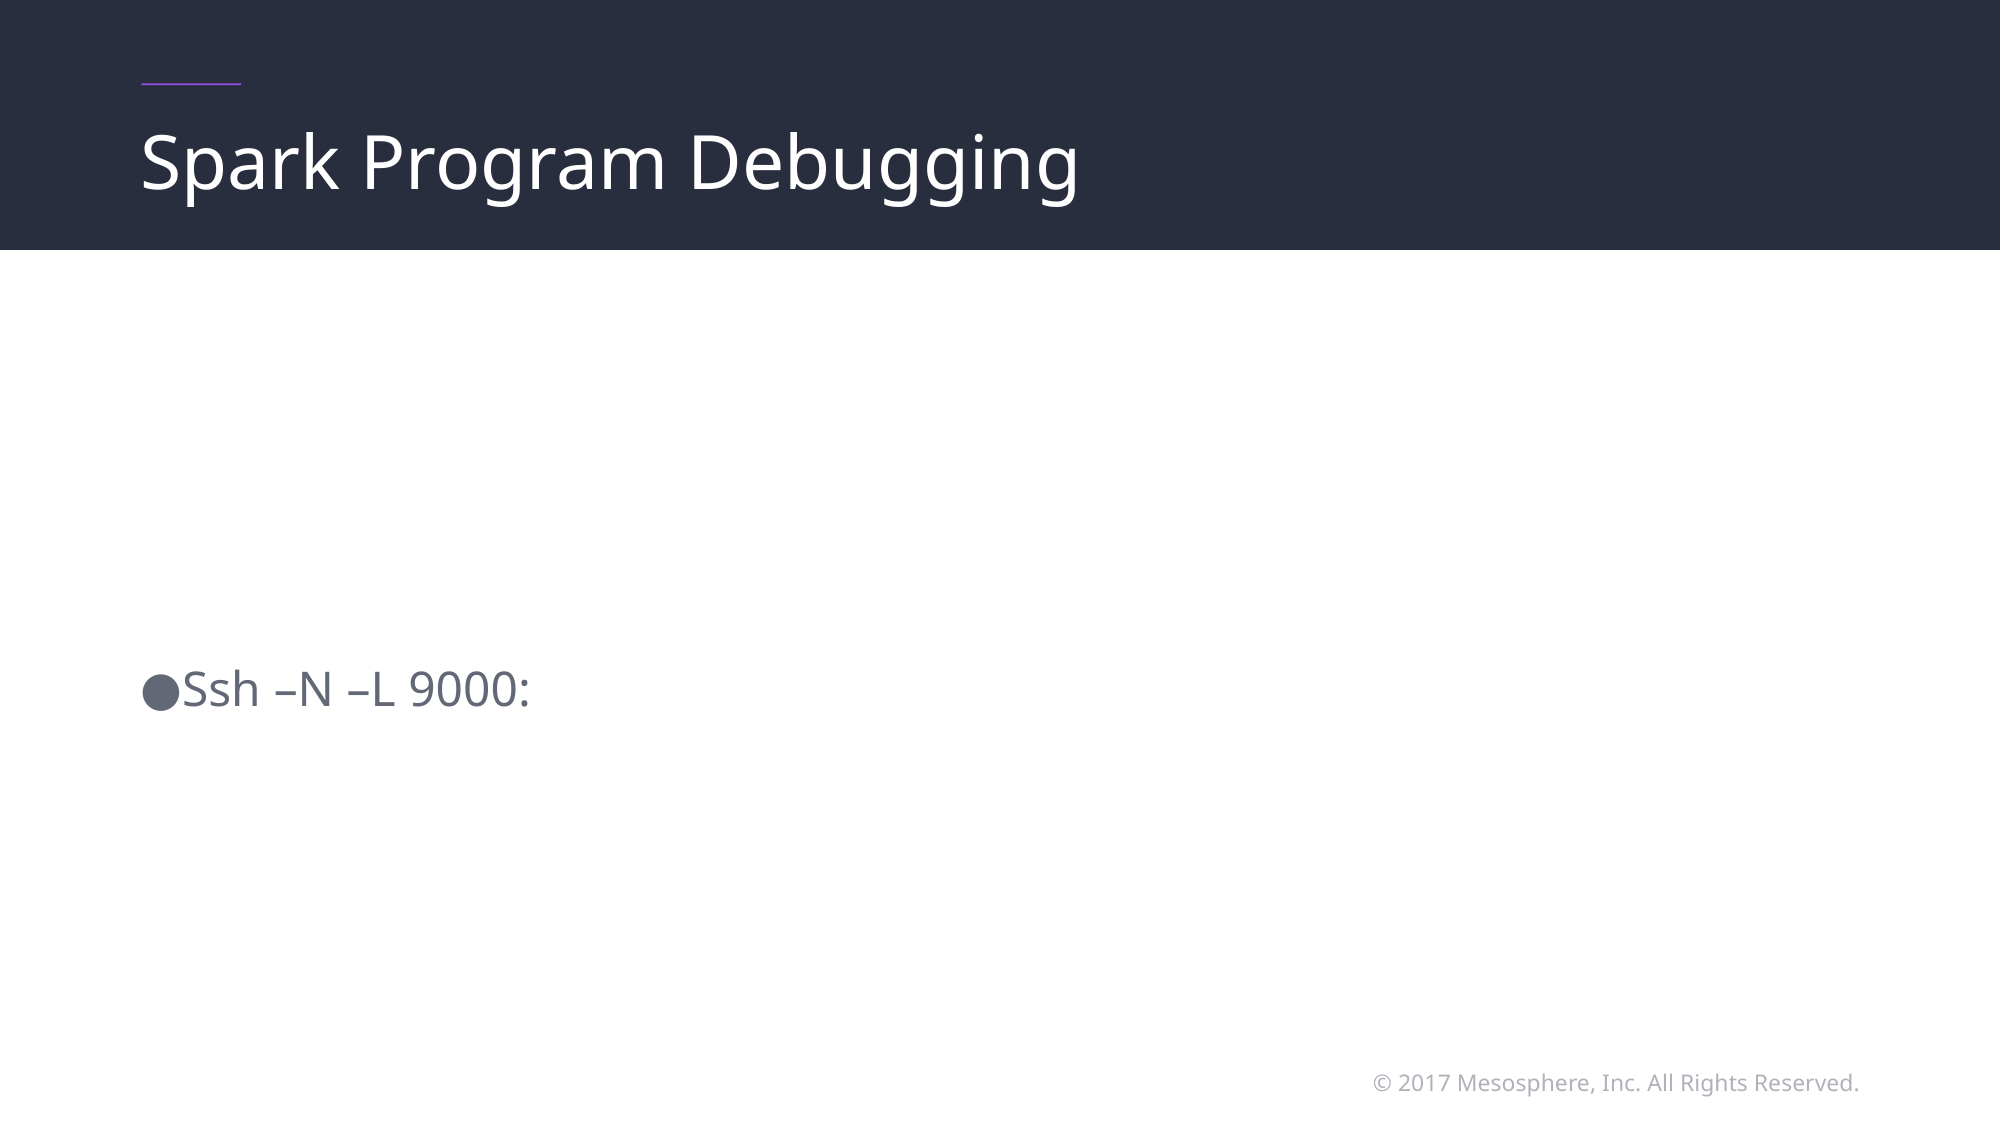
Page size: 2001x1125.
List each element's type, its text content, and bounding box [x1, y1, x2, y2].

list Ssh –N –L 9000: [125, 333, 1876, 1041]
title Spark Program Debugging [125, 99, 1876, 194]
